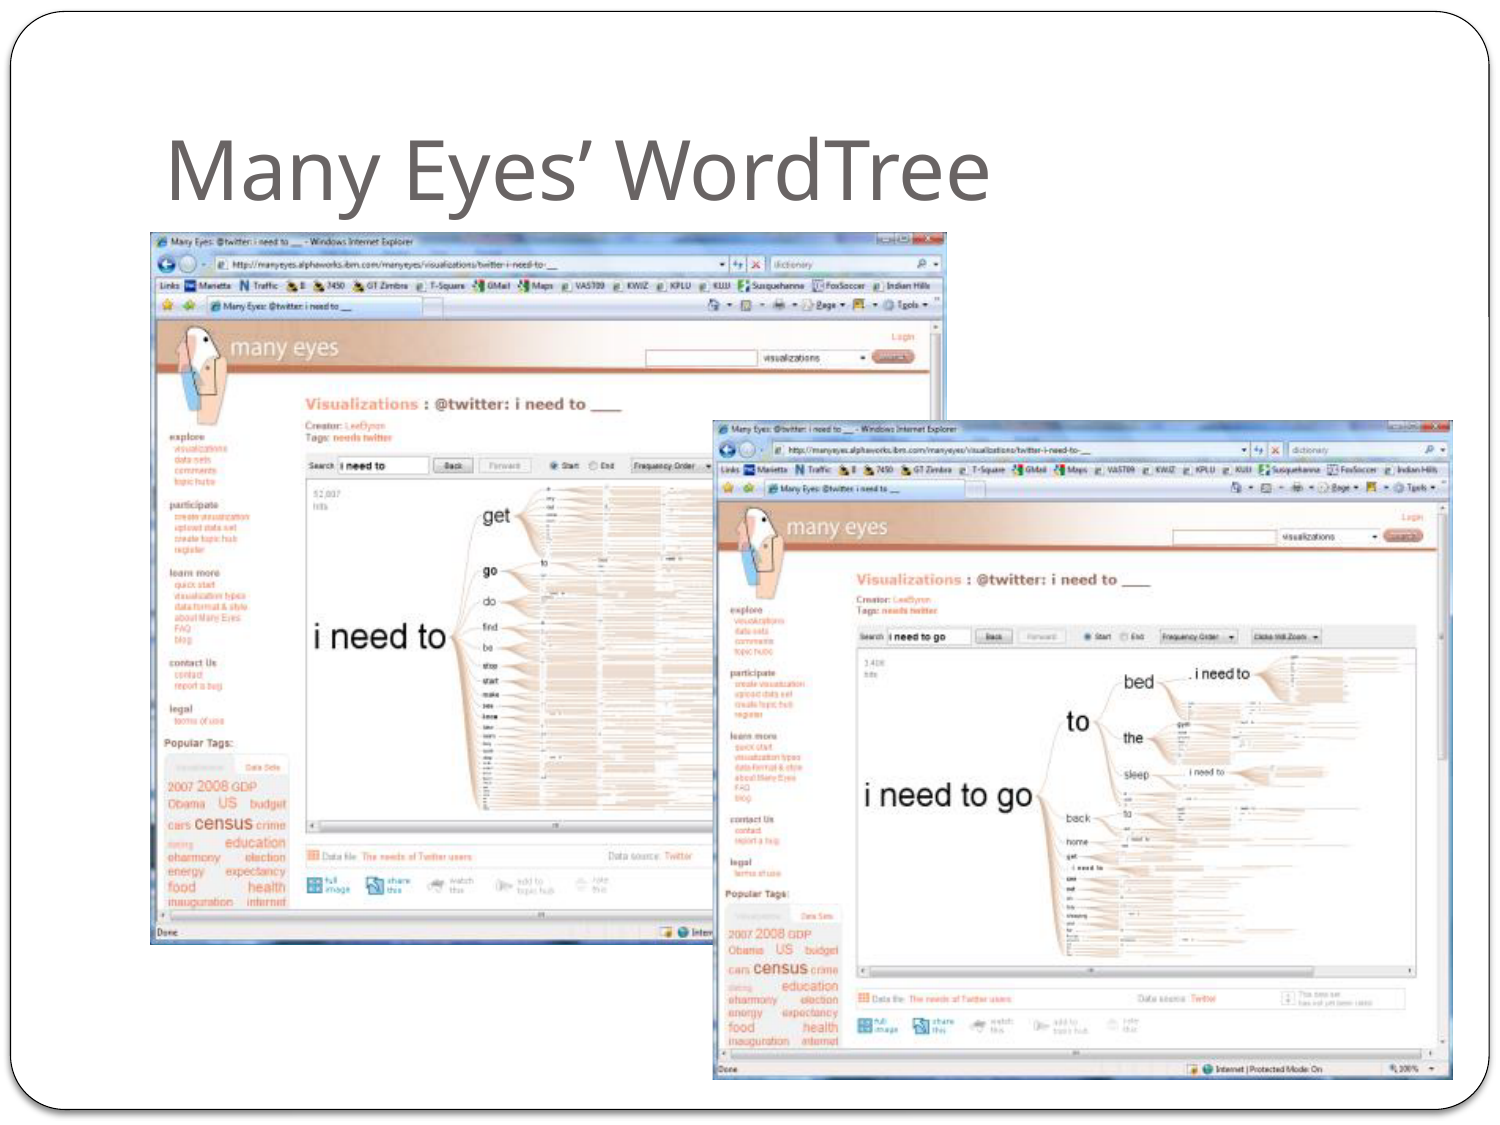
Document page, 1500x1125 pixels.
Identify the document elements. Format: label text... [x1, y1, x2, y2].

picture [149, 232, 1454, 1080]
title Many Eyes’ WordTree [150, 45, 1425, 233]
